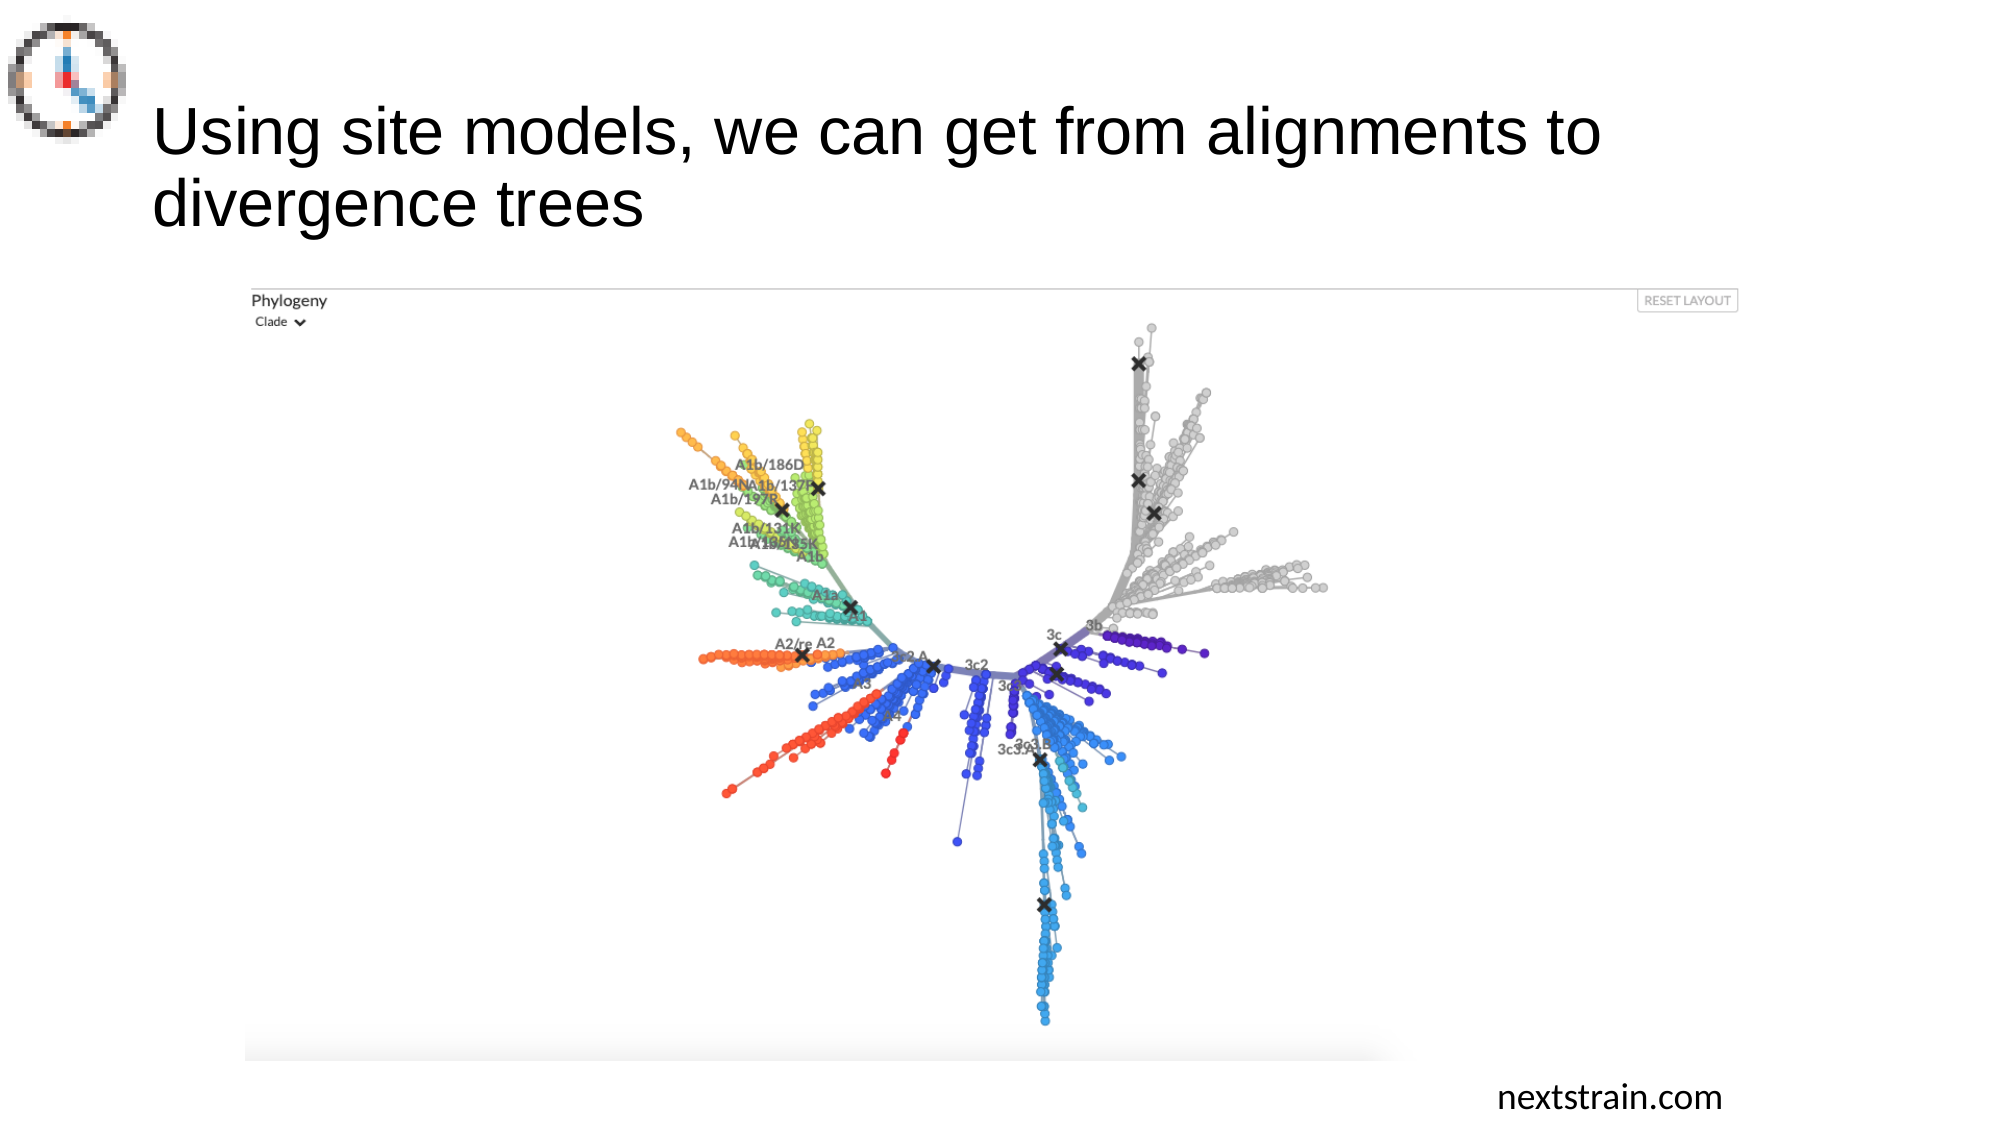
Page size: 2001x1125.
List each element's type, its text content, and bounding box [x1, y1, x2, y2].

picture [245, 277, 1755, 1061]
text_box nextstrain.com [1482, 1064, 2000, 1125]
picture [0, 0, 136, 144]
title Using site models, we can get from alignments to divergence trees [137, 59, 1863, 278]
